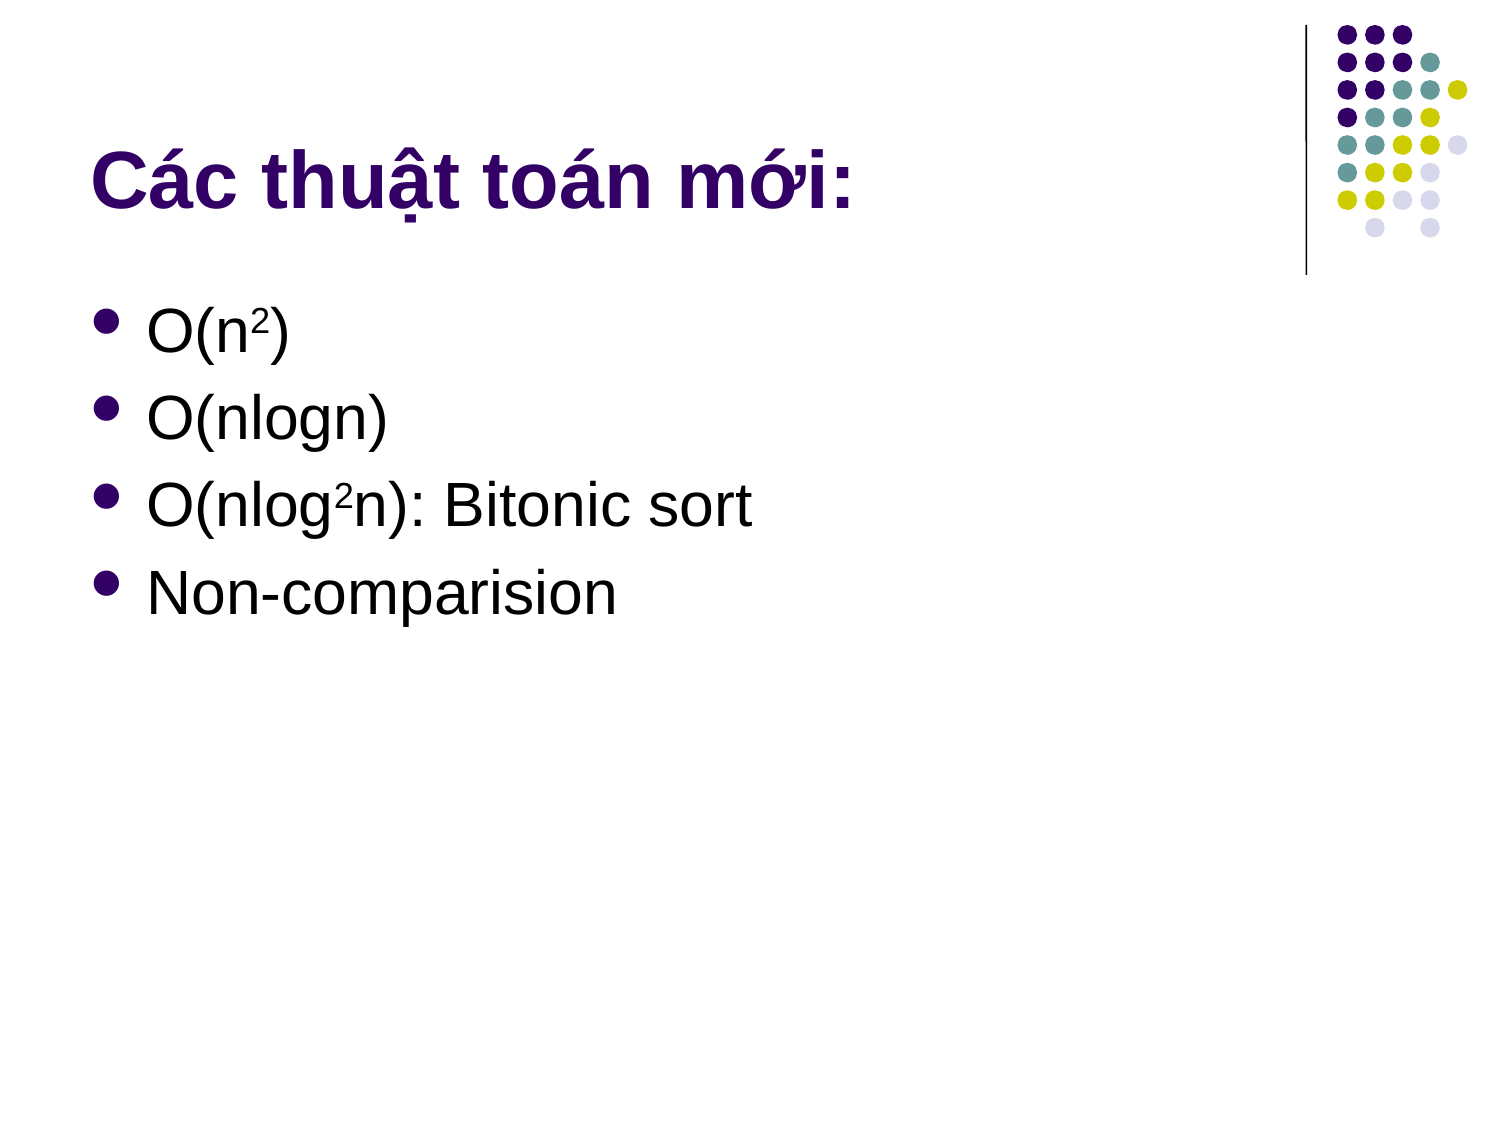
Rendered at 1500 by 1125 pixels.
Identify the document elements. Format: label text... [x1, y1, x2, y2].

title Các thuật toán mới: [75, 20, 1313, 233]
